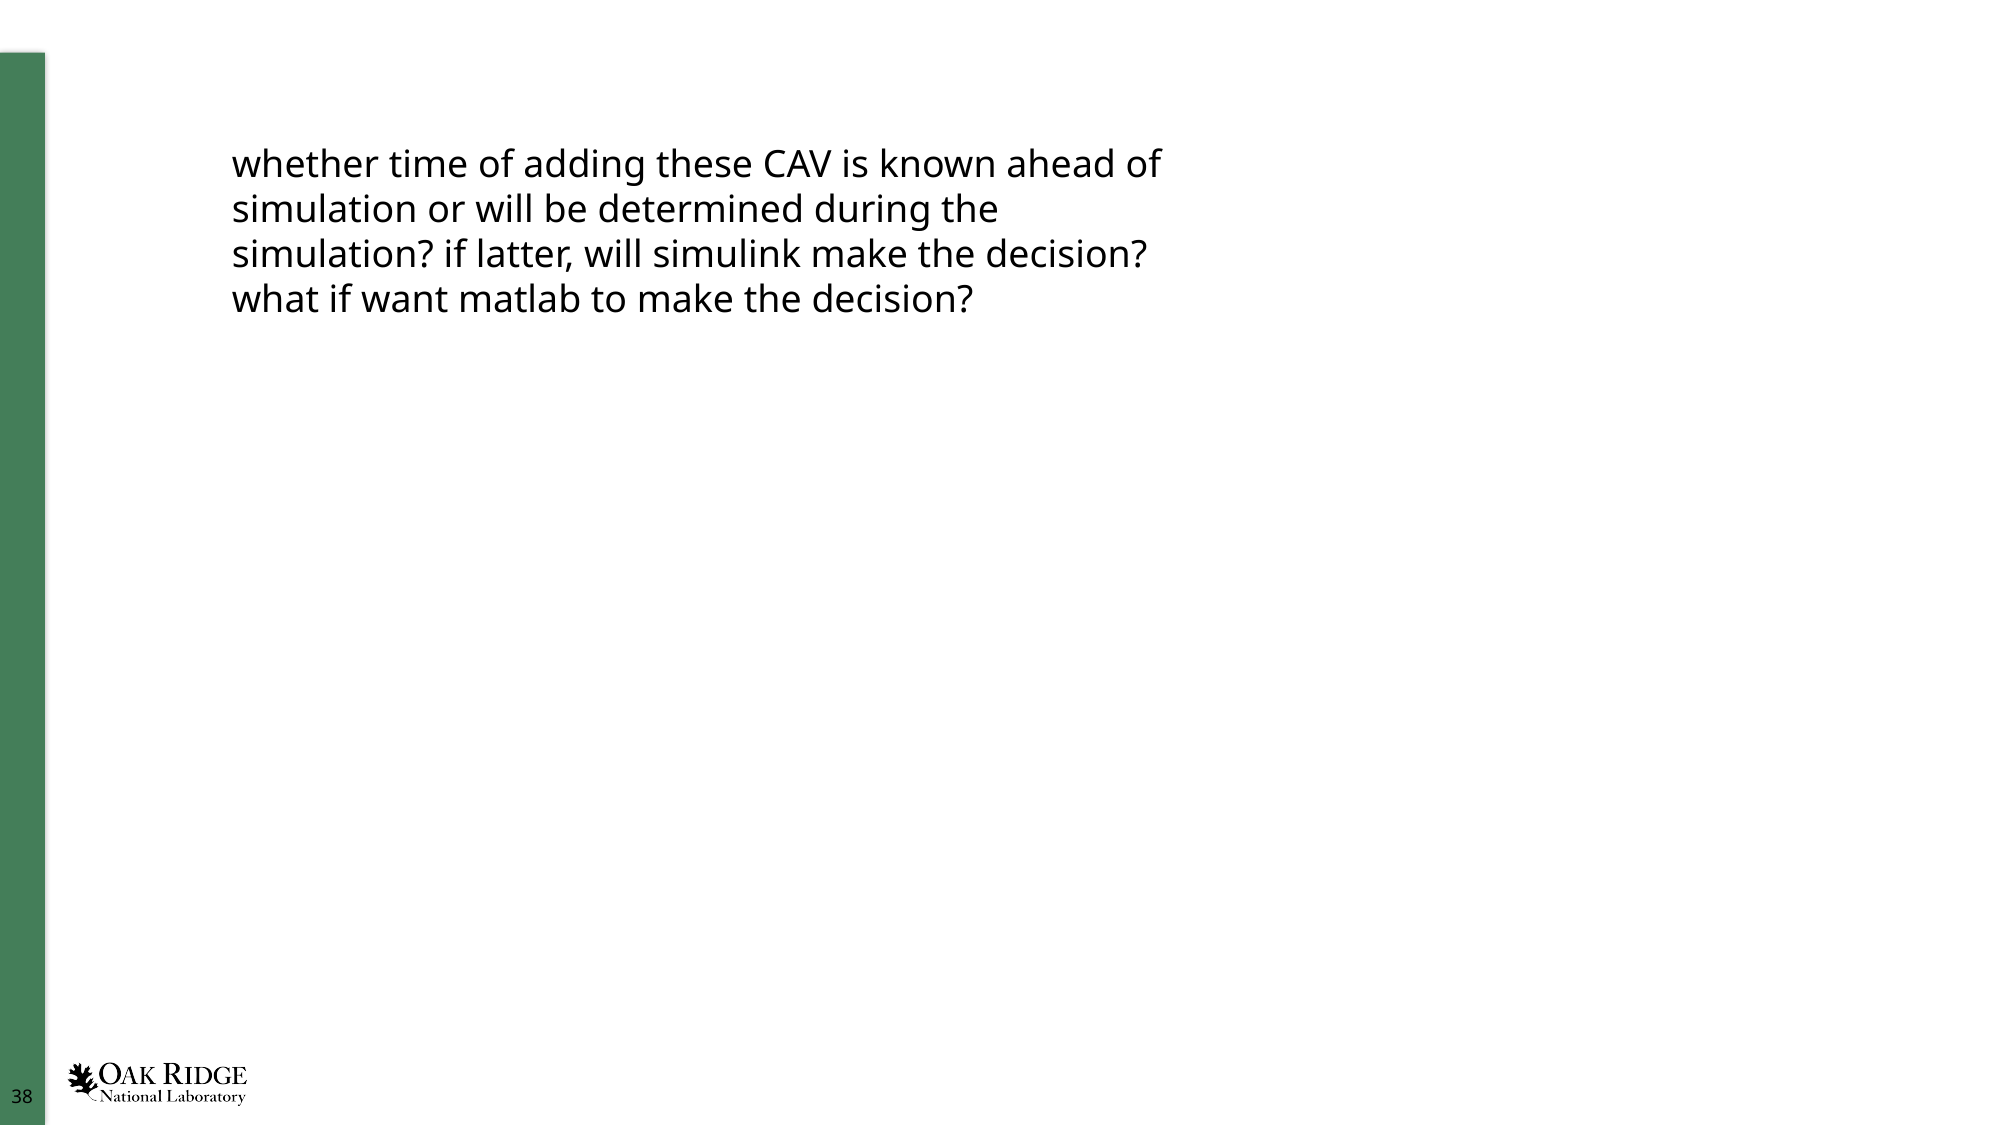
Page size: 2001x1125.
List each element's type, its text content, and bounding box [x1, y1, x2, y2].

text_box whether time of adding these CAV is known ahead of simulation or will be determined during the simulation? if latter, will simulink make the decision? what if want matlab to make the decision? [217, 132, 1220, 328]
picture [67, 1062, 247, 1106]
